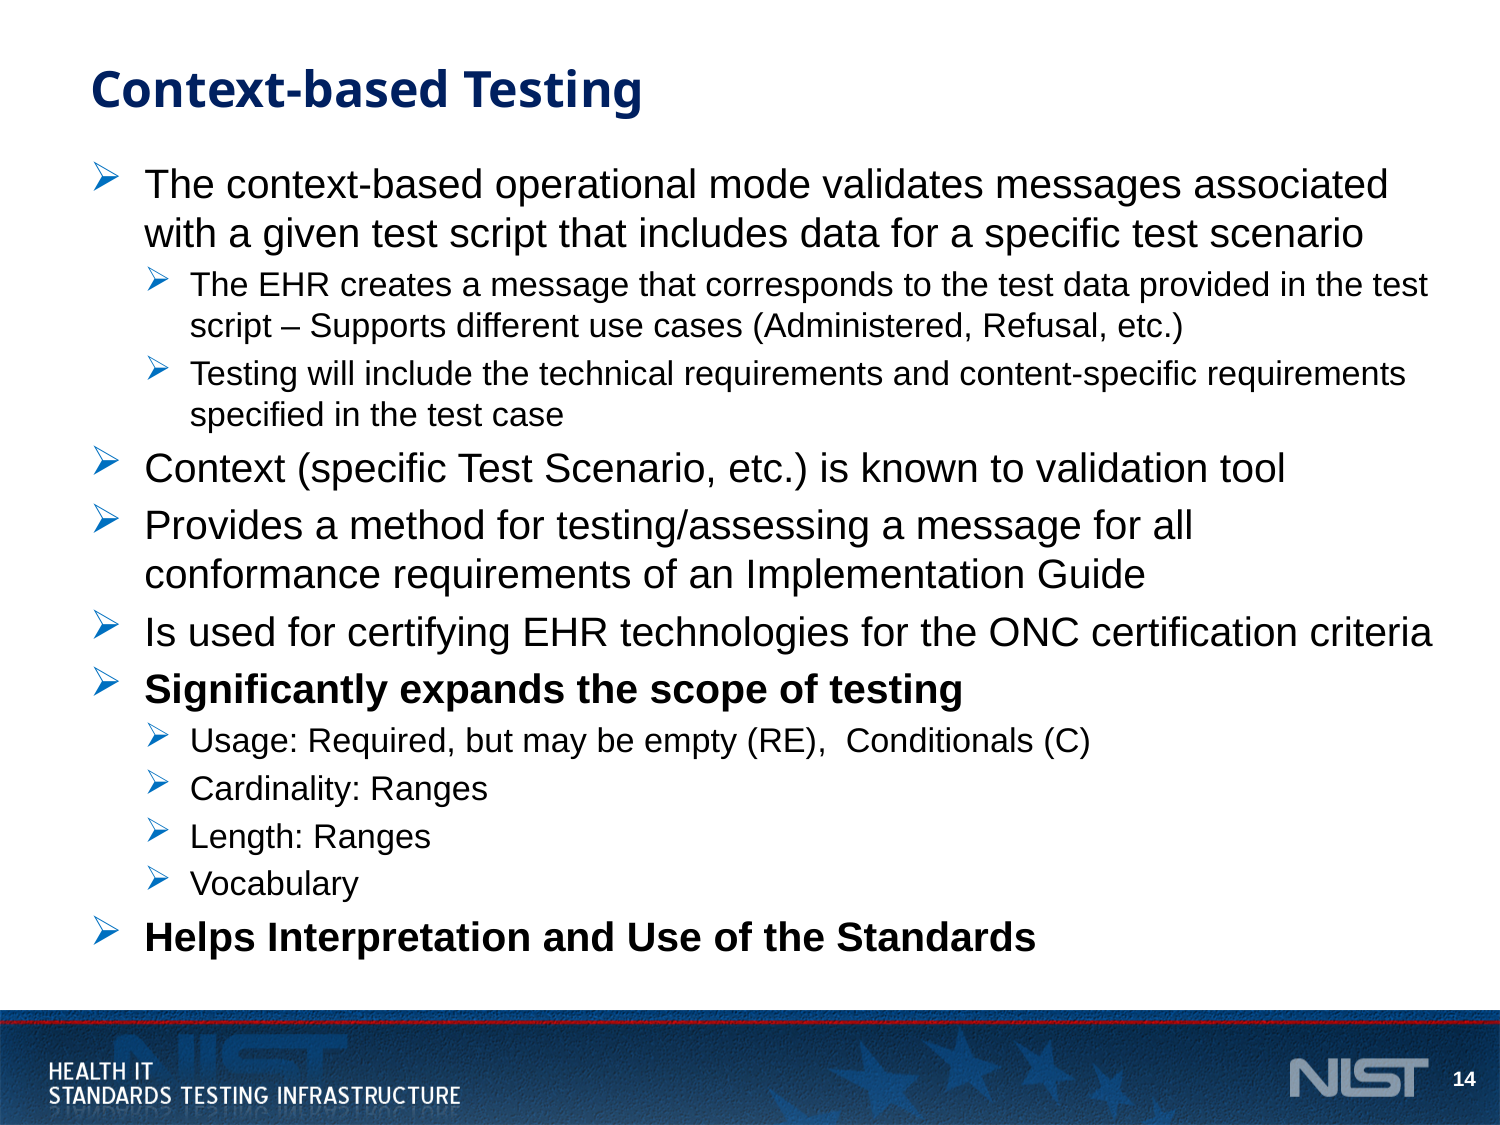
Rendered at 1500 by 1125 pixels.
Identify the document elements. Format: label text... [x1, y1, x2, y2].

list The context-based operational mode validates messages associated with a given test script that includes data for a specific test scenario The EHR creates a message that corresponds to the test data provided in the test script – Supports different use cases (Administered, Refusal, etc.) Testing will include the technical requirements and content-specific requirements specified in the test case Context (specific Test Scenario, etc.) is known to validation tool Provides a method for testing/assessing a message for all conformance requirements of an Implementation Guide Is used for certifying EHR technologies for the ONC certification criteria Significantly expands the scope of testing Usage: Required, but may be empty (RE), Conditionals (C) Cardinality: Ranges Length: Ranges Vocabulary Helps Interpretation and Use of the Standards [74, 149, 1451, 988]
title Context-based Testing [74, 49, 1451, 138]
picture [0, 1010, 1500, 1125]
